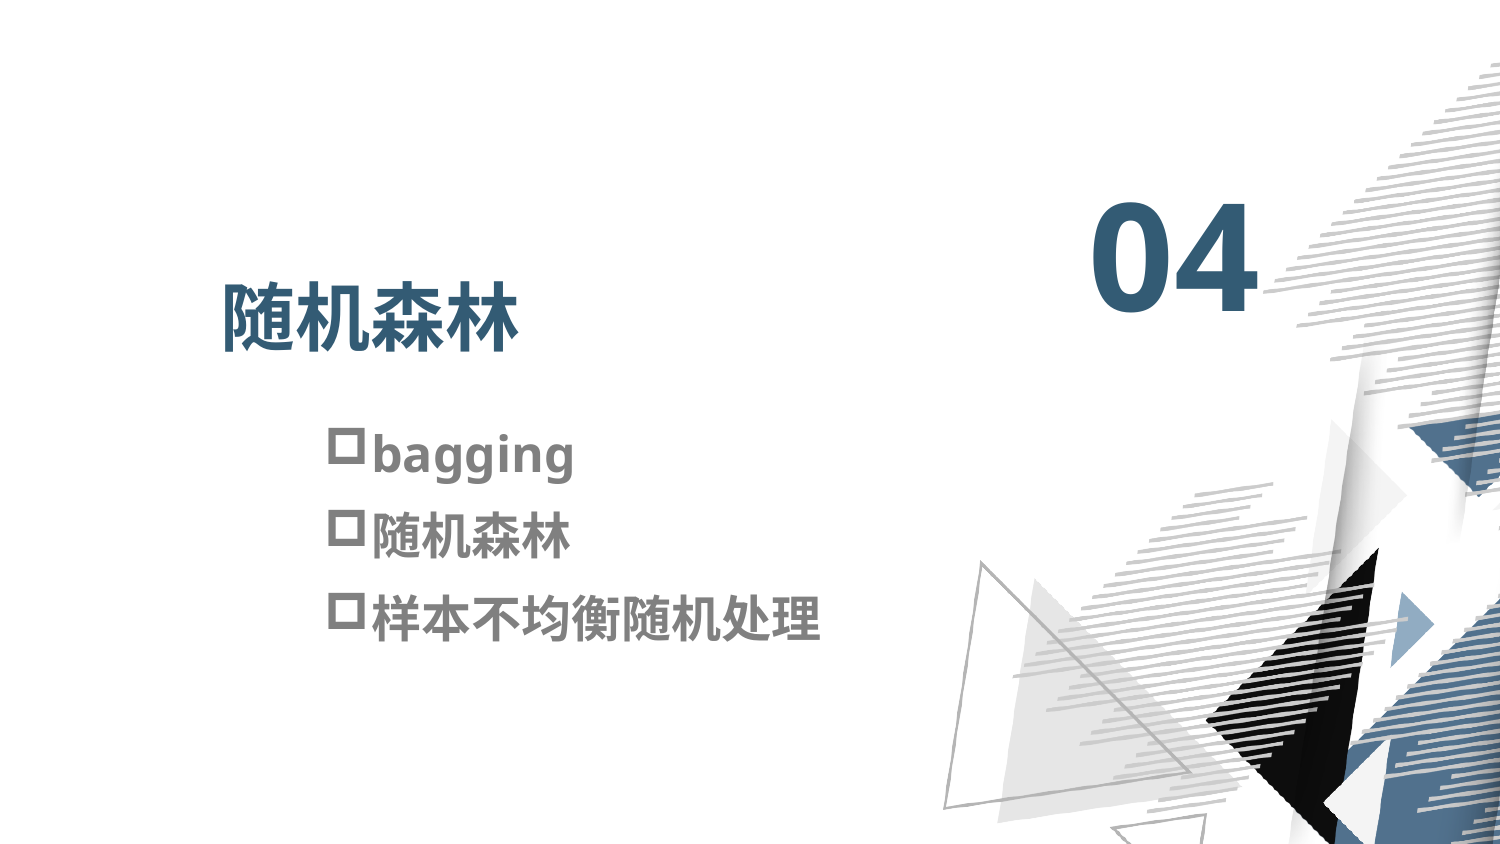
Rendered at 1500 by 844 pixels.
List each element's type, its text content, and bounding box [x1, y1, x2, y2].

text_box 随机森林 [309, 497, 662, 573]
text_box 随机森林 [205, 263, 789, 369]
picture [830, 26, 1500, 844]
text_box 样本不均衡随机处理 [309, 579, 868, 655]
text_box bagging [309, 414, 662, 490]
text_box 04 [1037, 109, 1312, 210]
